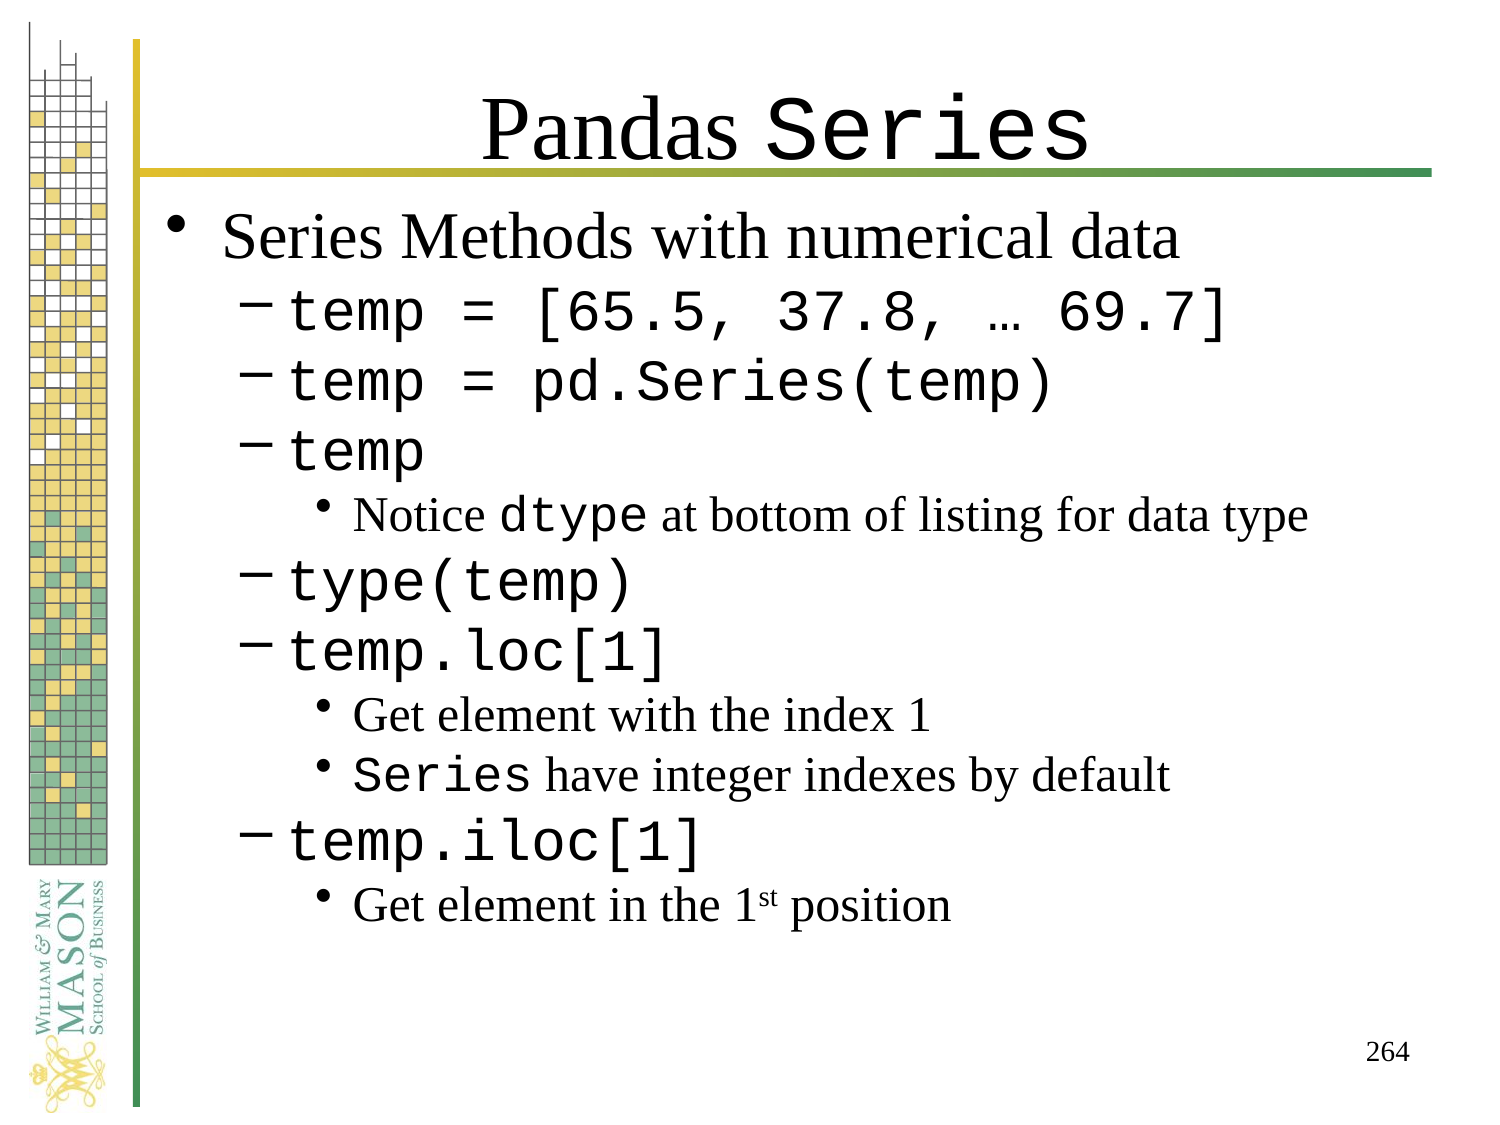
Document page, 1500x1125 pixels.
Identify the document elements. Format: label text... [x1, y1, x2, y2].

title Pandas Series [150, 45, 1425, 184]
table_cell Greater than [29, 879, 107, 1113]
slide_number 264 [1048, 1024, 1426, 1103]
list Series Methods with numerical data temp = [65.5, 37.8, … 69.7] temp = pd.Series(temp) temp Notice dtype at bottom of listing for data type type(temp) temp.loc[1] Get element with the index 1 Series have integer indexes by default temp.iloc[1] Get element in the 1st position [150, 184, 1425, 1001]
